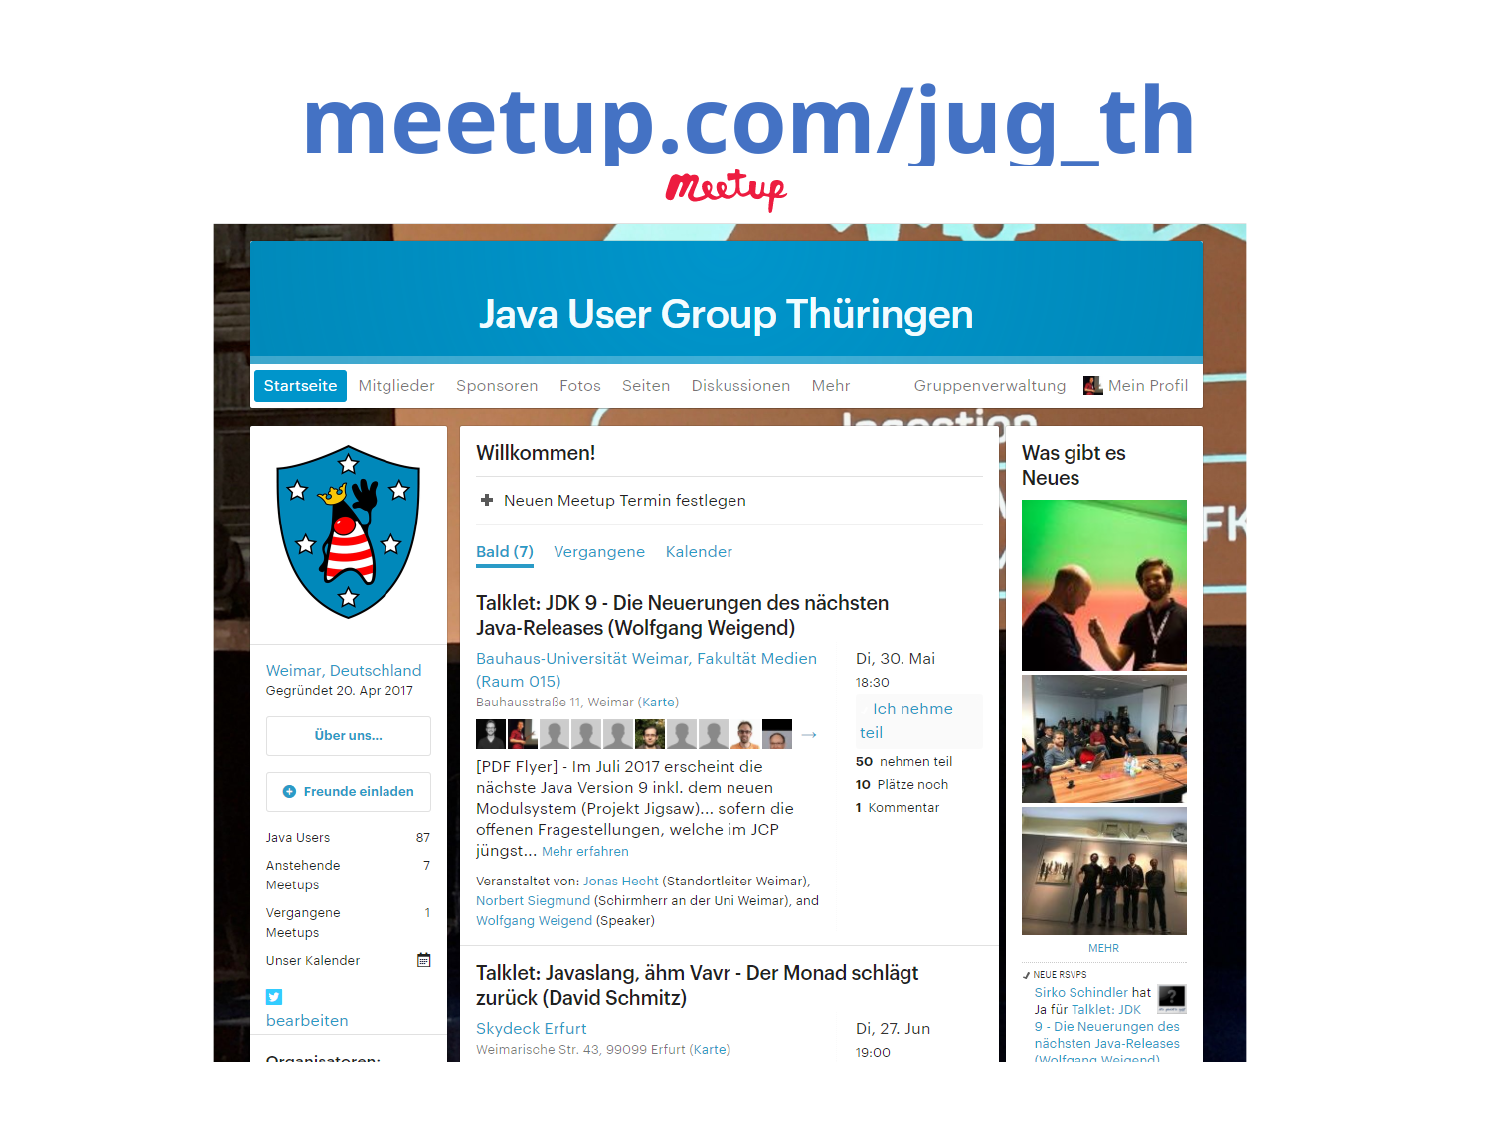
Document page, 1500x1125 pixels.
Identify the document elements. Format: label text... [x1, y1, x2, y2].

title meetup.com/jug_th [103, 59, 1397, 188]
picture [213, 166, 1247, 1062]
